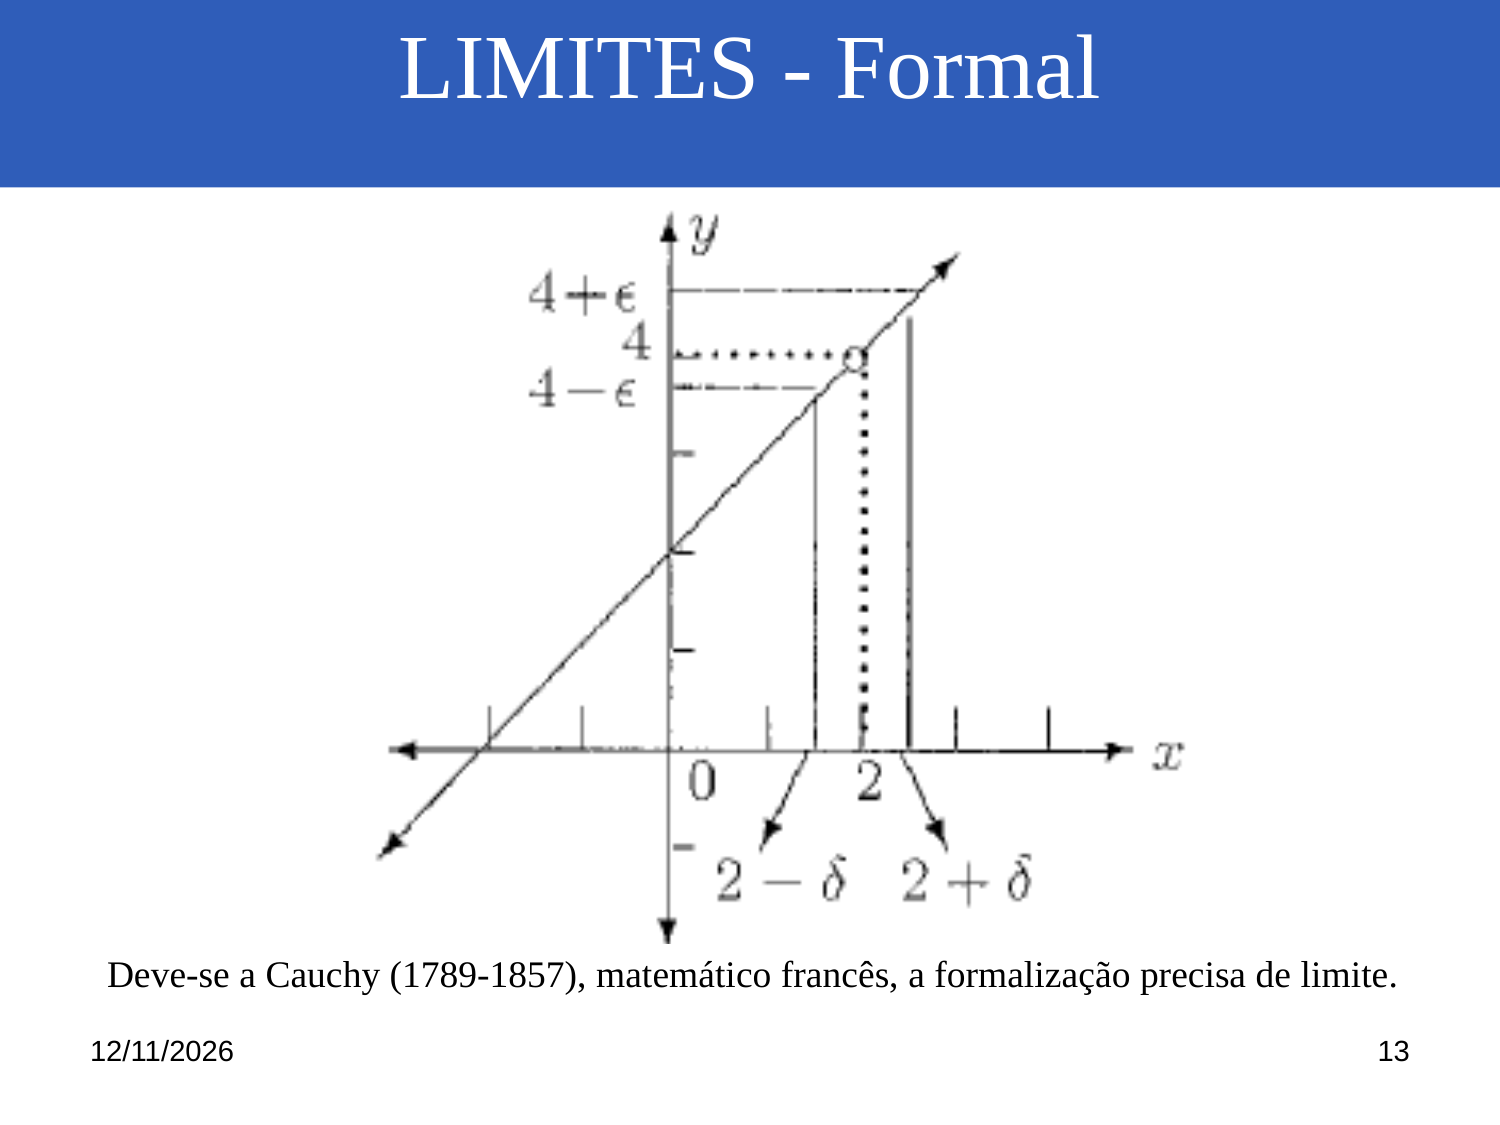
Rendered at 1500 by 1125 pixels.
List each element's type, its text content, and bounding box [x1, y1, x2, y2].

text_box Deve-se a Cauchy (1789-1857), matemático francês, a formalização precisa de limite. [92, 942, 1415, 1003]
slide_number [75, 1024, 425, 1103]
text_box LIMITES - Formal [0, 0, 1500, 188]
slide_number 13 [1074, 1024, 1425, 1103]
picture [359, 196, 1211, 944]
